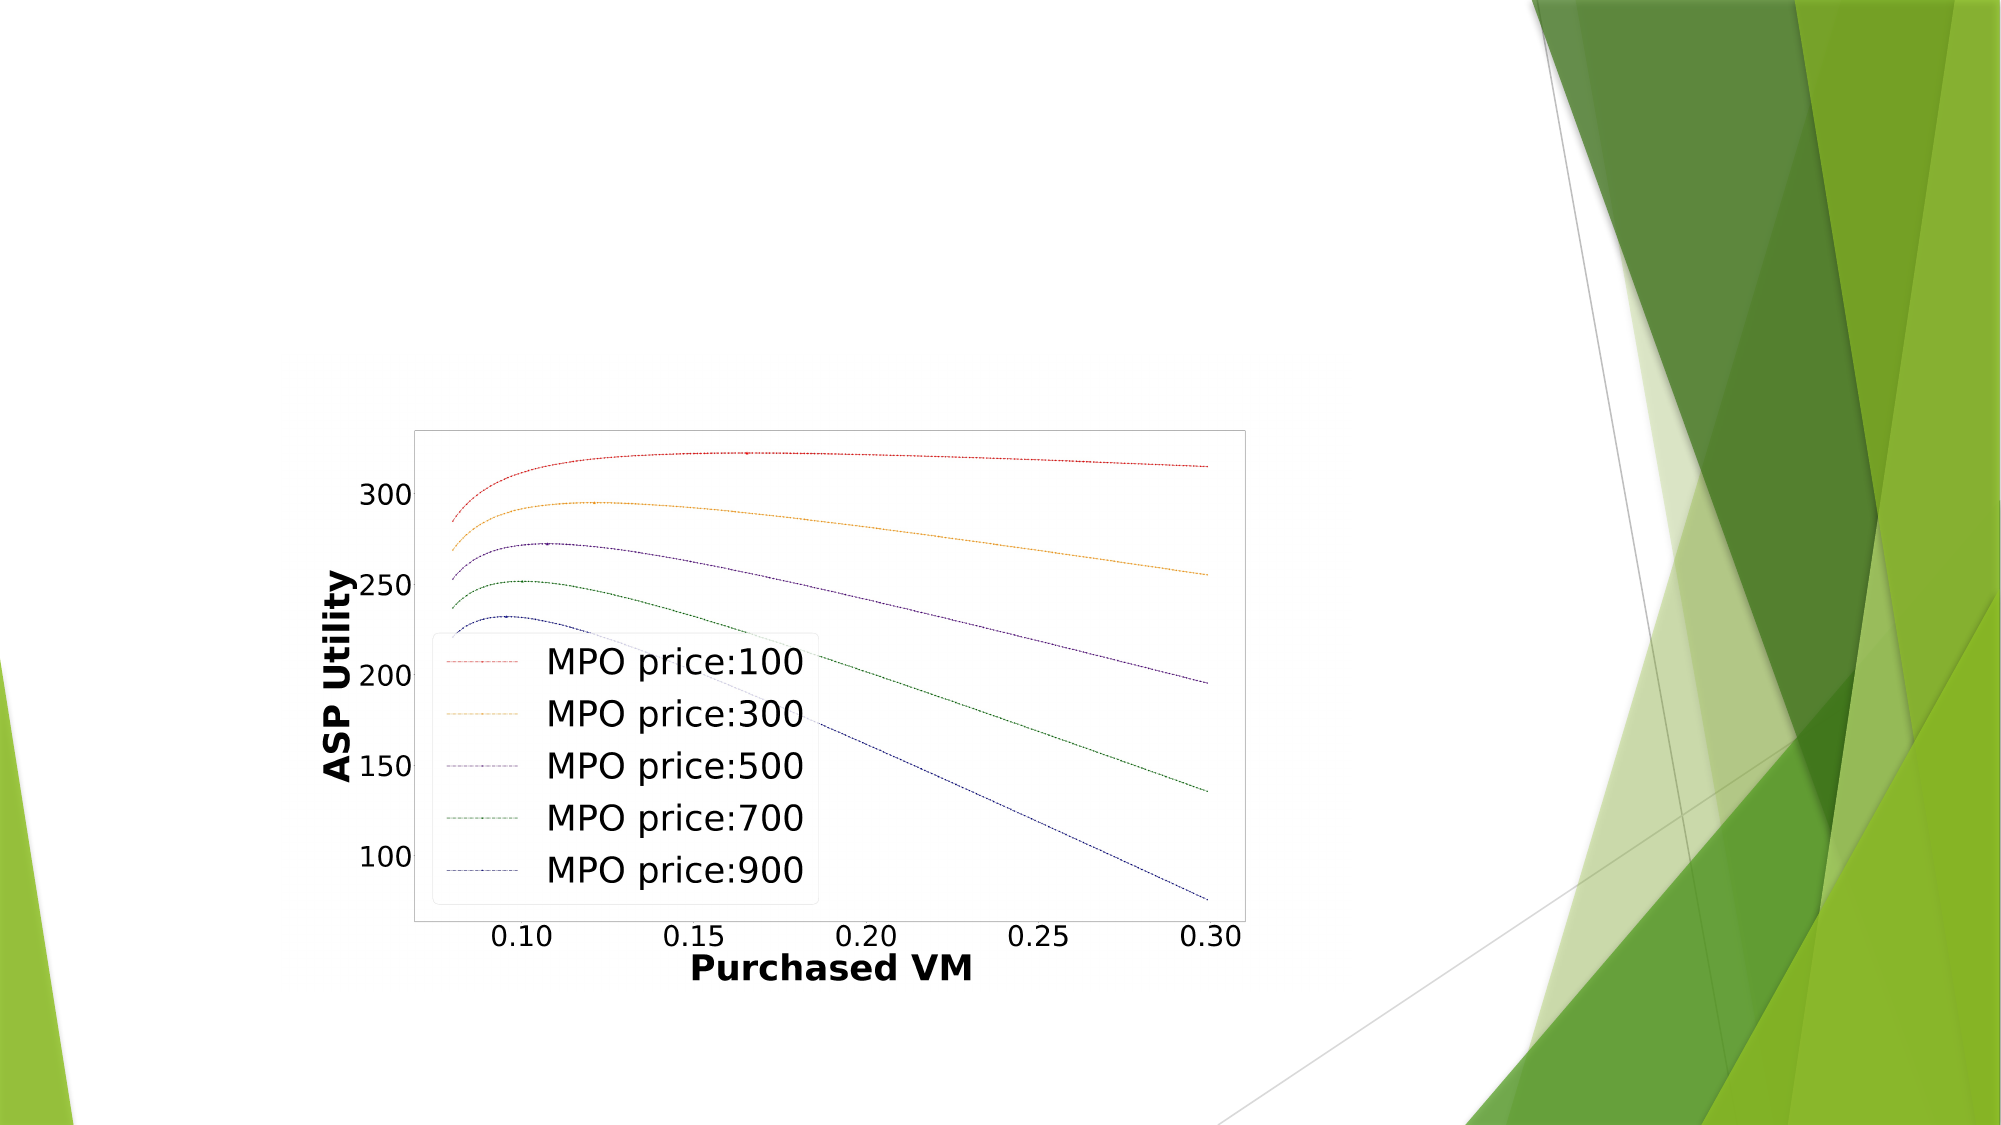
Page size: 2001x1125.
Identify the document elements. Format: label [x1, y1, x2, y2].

list [280, 353, 1352, 992]
